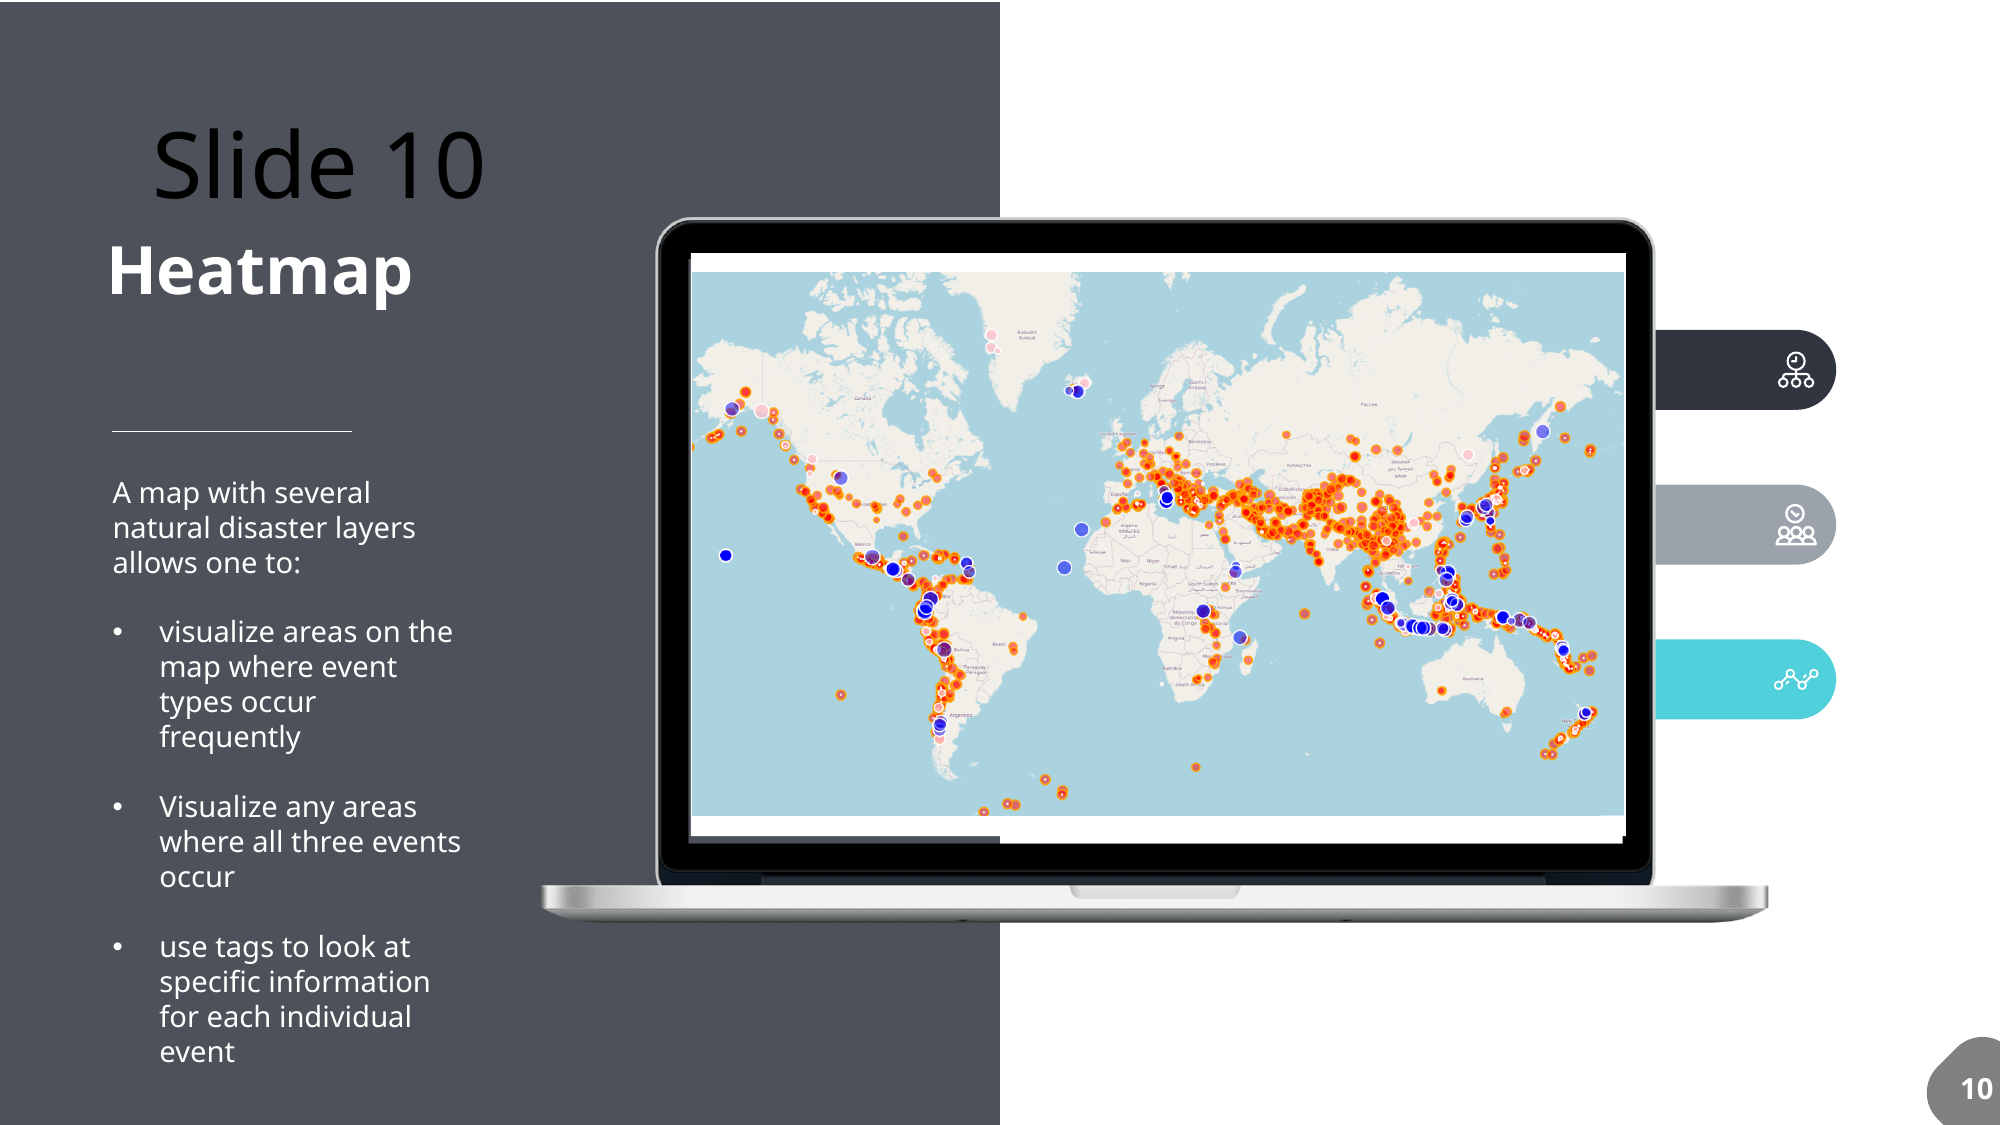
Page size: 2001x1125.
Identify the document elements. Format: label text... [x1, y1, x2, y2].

text_box [1925, 1035, 2000, 1125]
text_box [0, 1, 1001, 1125]
title Slide 10 [137, 59, 1863, 278]
text_box 10 [1945, 1063, 2000, 1113]
picture [418, 140, 1891, 1047]
text_box Heatmap [106, 227, 418, 308]
text_box A map with several natural disaster layers allows one to: visualize areas on the map where event types occur frequently Visualize any areas where all three events occur use tags to look at specific information for each individual event [112, 473, 465, 1125]
